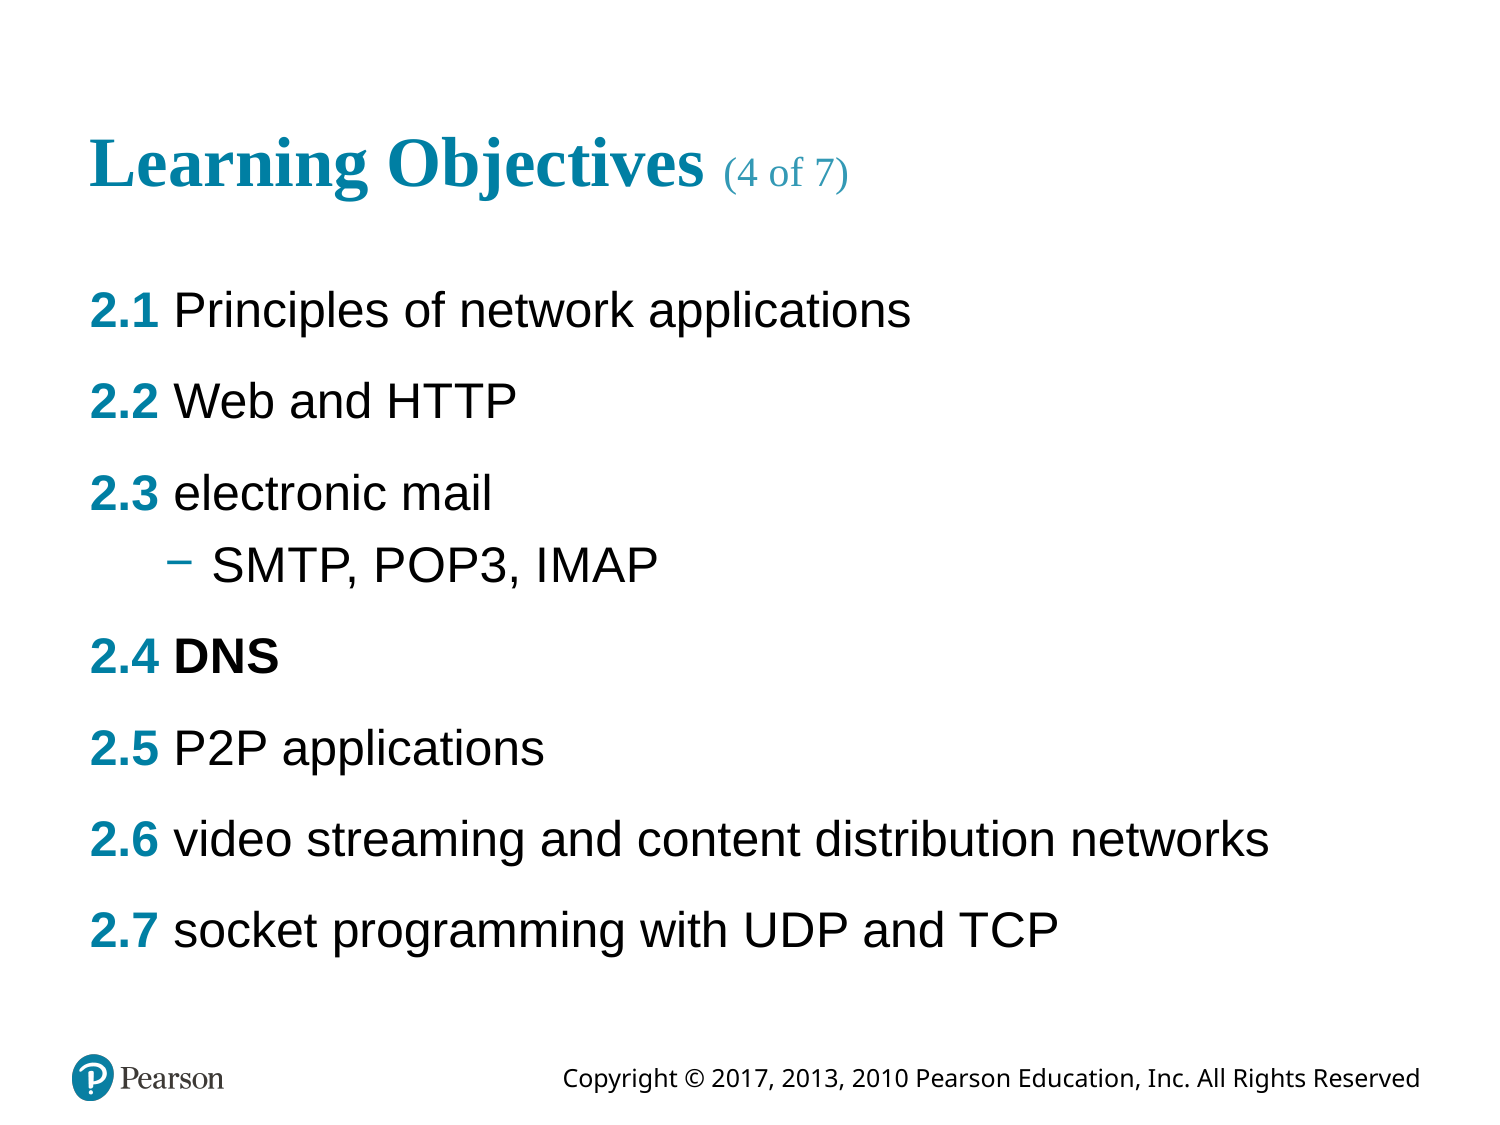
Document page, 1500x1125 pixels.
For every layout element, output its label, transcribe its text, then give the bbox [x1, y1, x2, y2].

picture [98, 1054, 224, 1101]
text_box Learning Objectives (4 of 7) [75, 35, 1425, 216]
picture [72, 1087, 83, 1101]
picture [80, 1063, 106, 1088]
picture [72, 1054, 88, 1070]
text_box 2.1 Principles of network applications 2.2 Web and H T T P 2.3 electronic mail S M T P, P O P3, I M A P 2.4 D N S 2.5 P 2 P applications 2.6 video streaming and content distribution networks 2.7 socket programming with U D P and T C P [75, 262, 1425, 1005]
